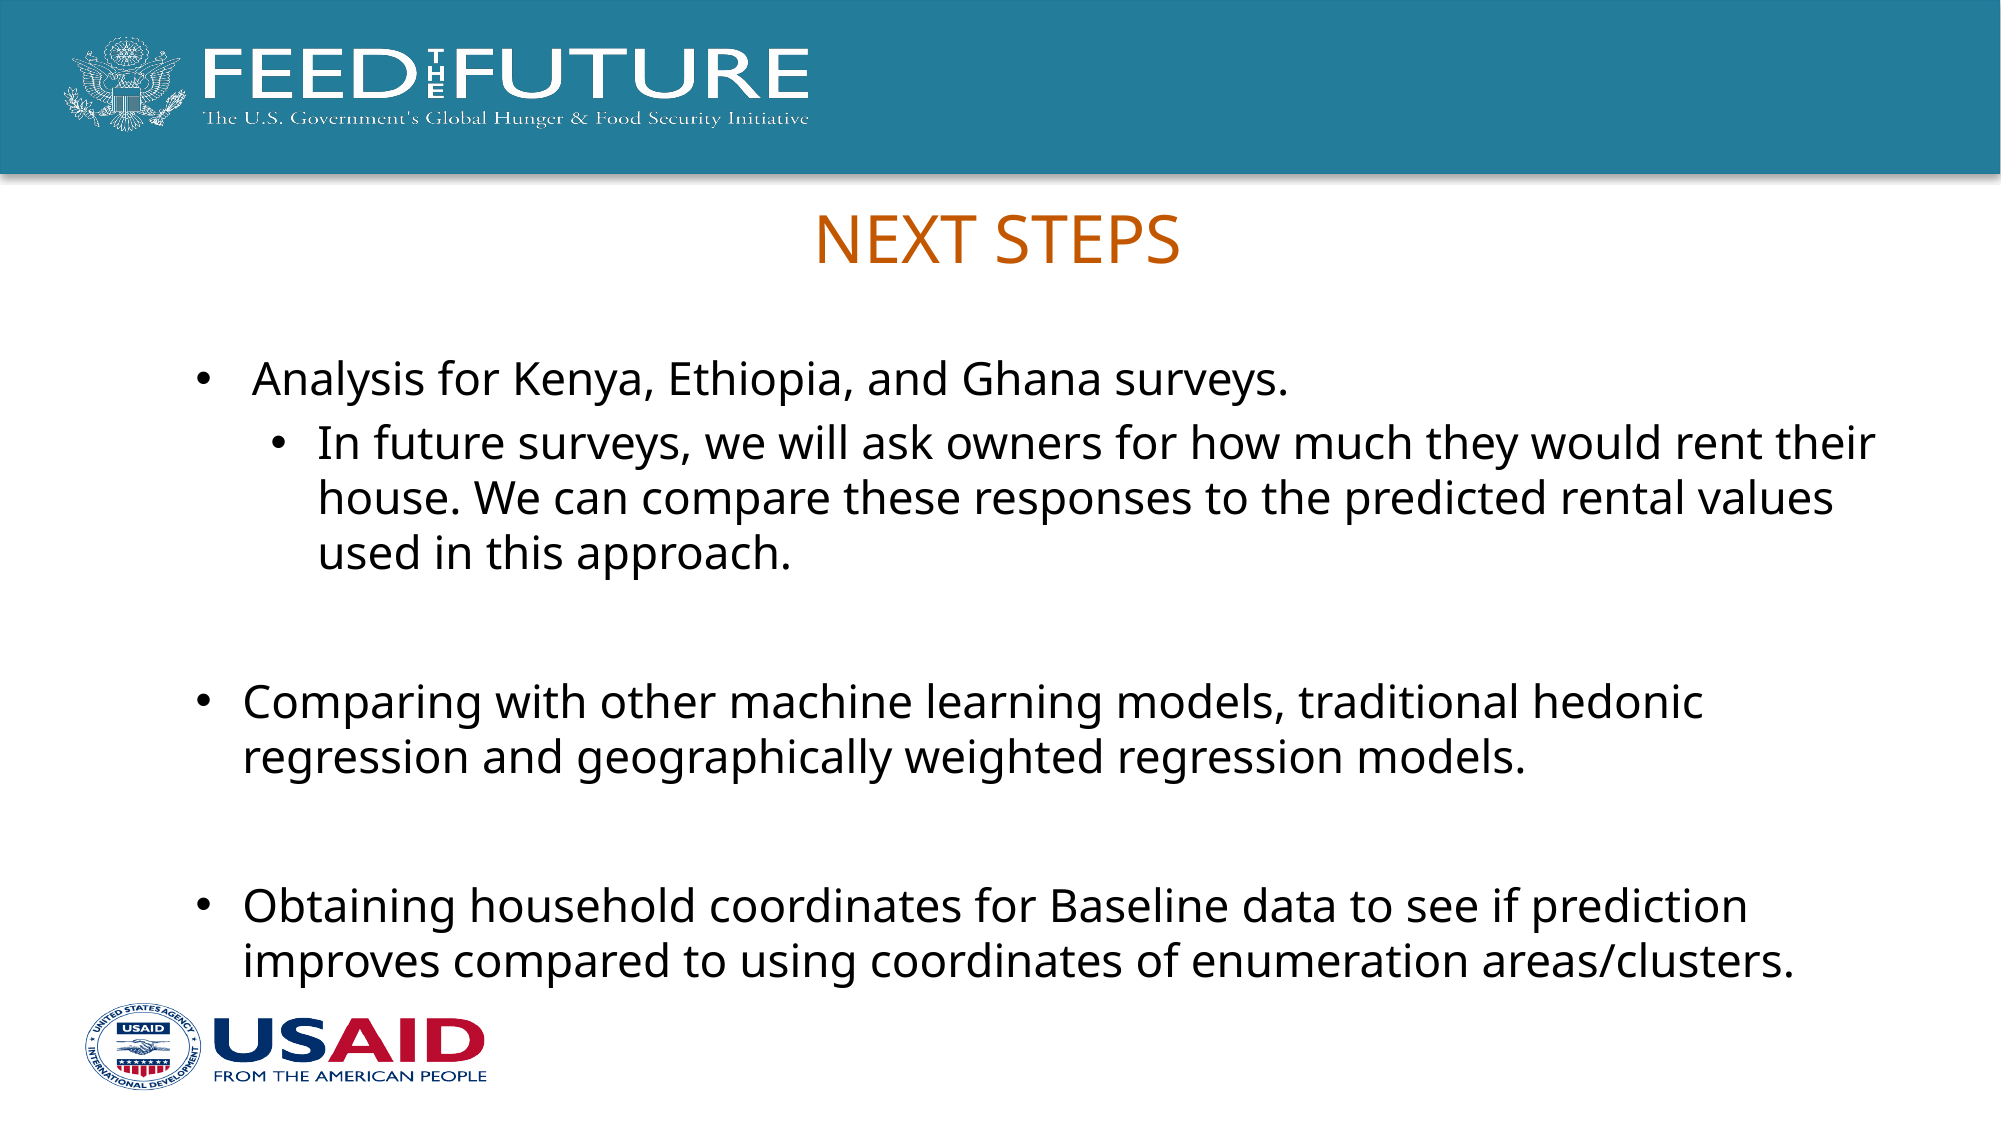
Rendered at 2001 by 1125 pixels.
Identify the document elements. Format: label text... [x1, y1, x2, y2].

picture [25, 974, 541, 1125]
title Next Steps [97, 189, 1898, 288]
list Analysis for Kenya, Ethiopia, and Ghana surveys. In future surveys, we will ask owners for how much they would rent their house. We can compare these responses to the predicted rental values used in this approach. Comparing with other machine learning models, traditional hedonic regression and geographically weighted regression models. Obtaining household coordinates for Baseline data to see if prediction improves compared to using coordinates of enumeration areas/clusters. [105, 342, 1906, 966]
